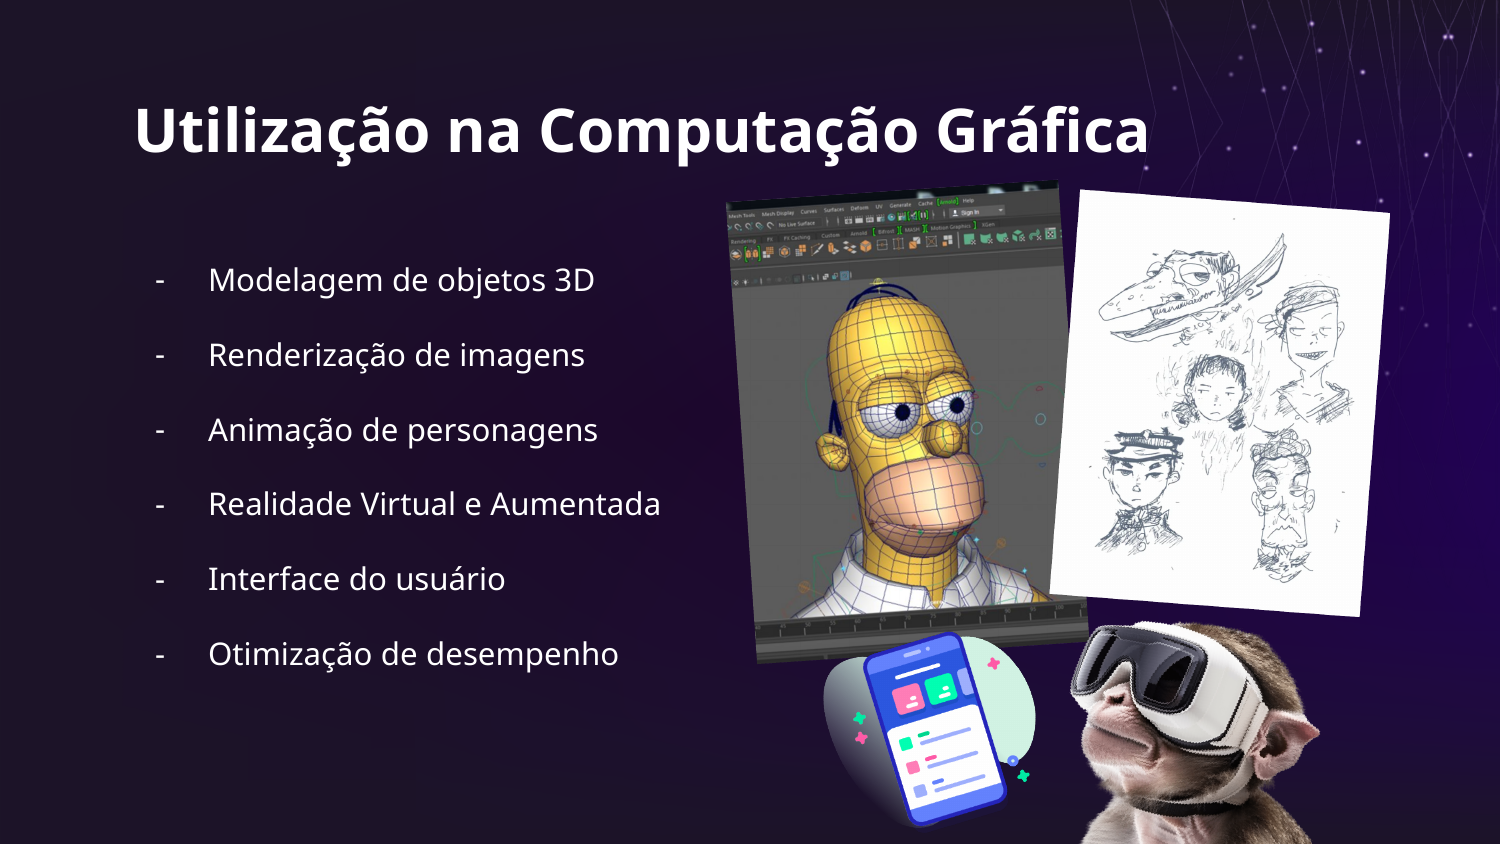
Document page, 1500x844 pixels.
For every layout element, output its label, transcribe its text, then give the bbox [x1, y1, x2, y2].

subtitle Modelagem de objetos 3D Renderização de imagens Animação de personagens Realidade Virtual e Aumentada Interface do usuário Otimização de desempenho [118, 207, 828, 811]
picture [725, 0, 1500, 844]
title Utilização na Computação Gráfica [118, 77, 1382, 172]
